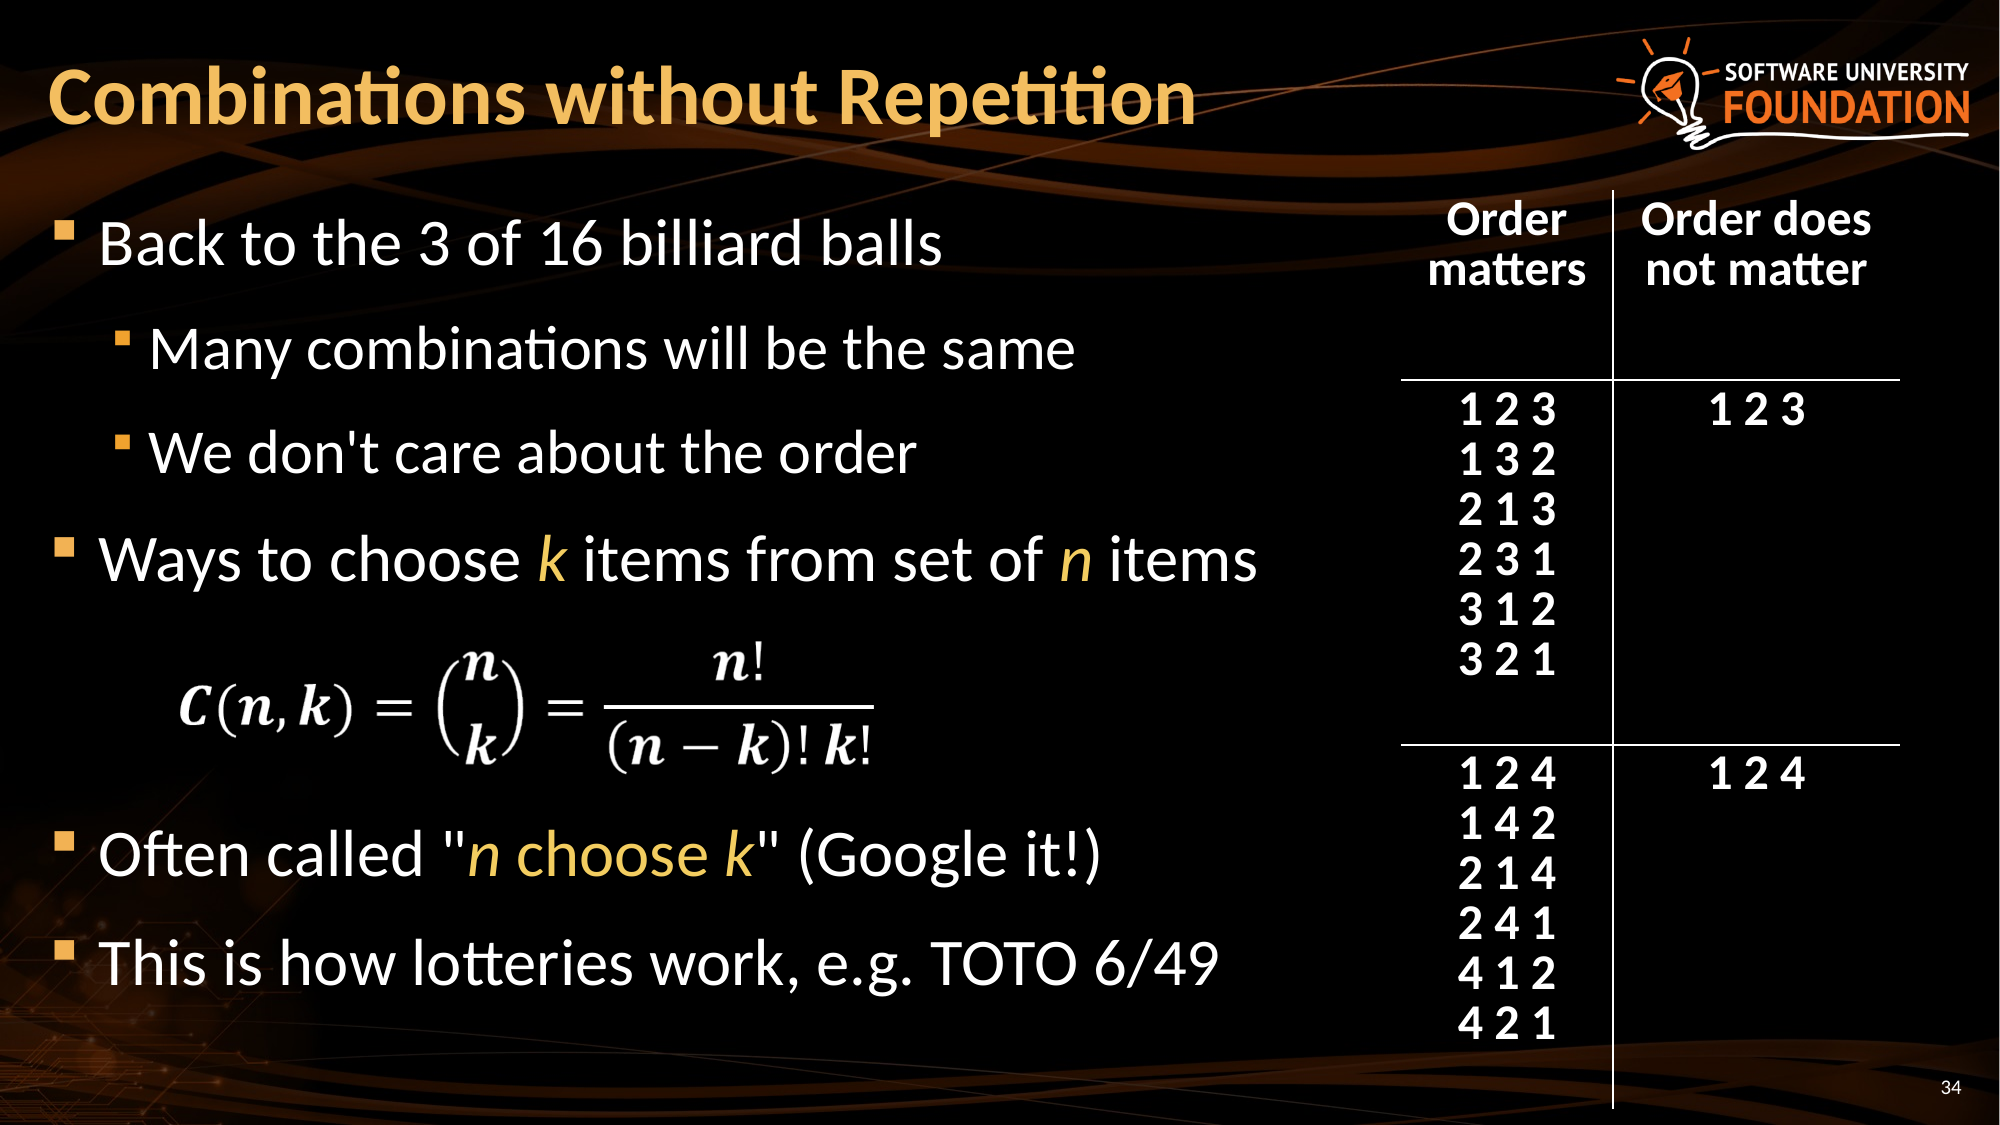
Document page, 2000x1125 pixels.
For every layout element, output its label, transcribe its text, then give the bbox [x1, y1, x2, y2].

table_header Order does not matter [1614, 190, 1900, 379]
table_cell 1 2 4 1 4 2 2 1 4 2 4 1 4 1 2 4 2 1 [1401, 746, 1612, 1109]
text_box Back to the 3 of 16 billiard balls Many combinations will be the same We don't care about the order Ways to choose k items from set of n items Often called "n choose k" (Google it!) This is how lotteries work, e.g. TOTO 6/49 [31, 188, 1968, 1103]
table_cell 1 2 3 [1614, 381, 1900, 744]
picture [0, 0, 2000, 1125]
text_box Combinations without Repetition [30, 6, 1602, 189]
table_cell 1 2 4 [1614, 746, 1900, 1109]
text_box [137, 624, 913, 783]
table_header Order matters [1401, 190, 1612, 379]
table_cell 1 2 3 1 3 2 2 1 3 2 3 1 3 1 2 3 2 1 [1401, 381, 1612, 744]
